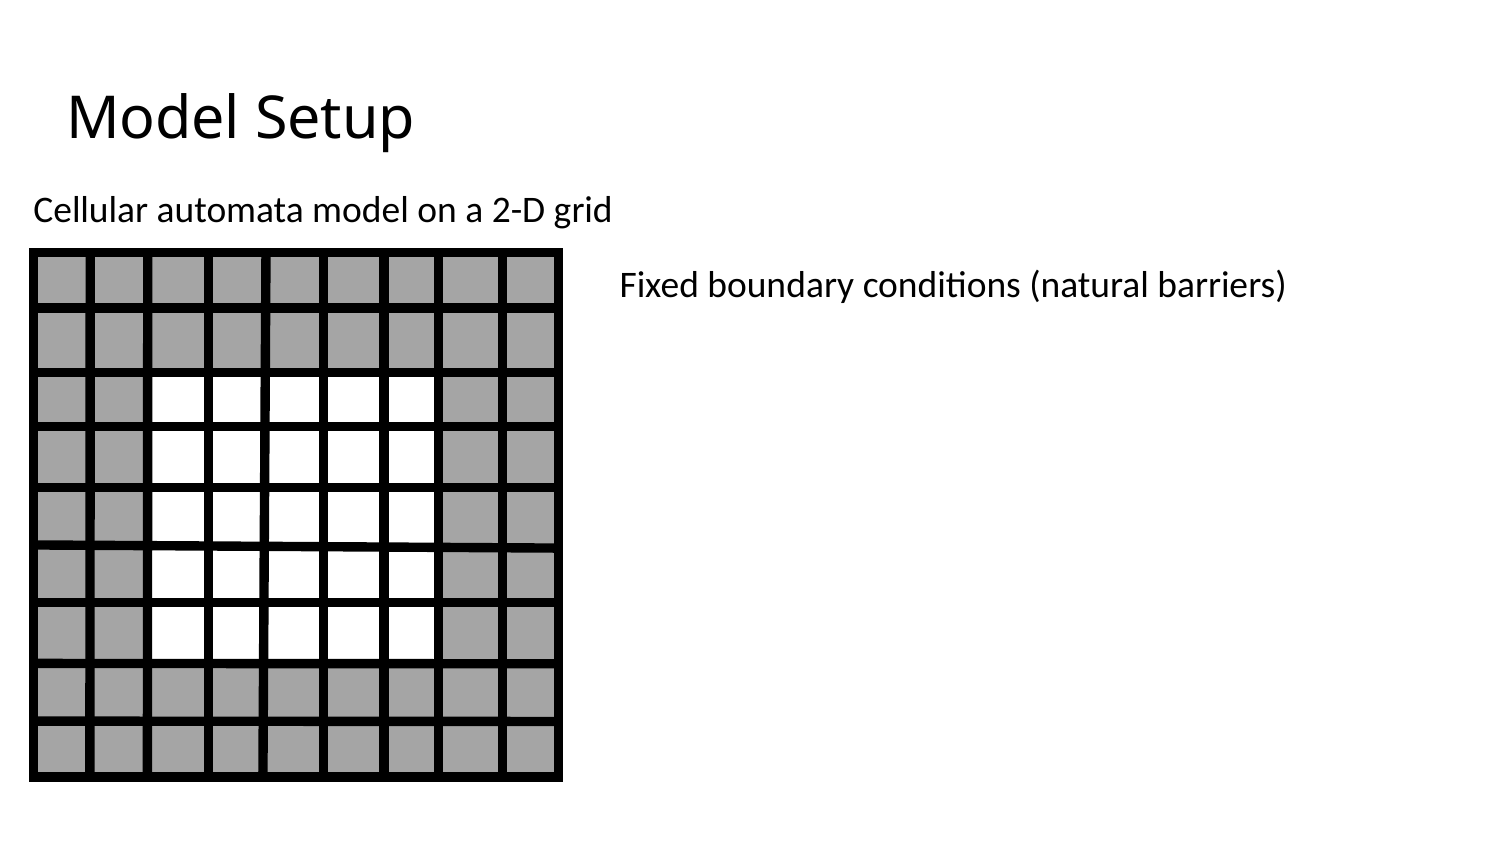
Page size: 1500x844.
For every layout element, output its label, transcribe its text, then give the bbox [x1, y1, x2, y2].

text_box Cellular automata model on a 2-D grid [18, 178, 629, 283]
title Model Setup [51, 72, 1449, 167]
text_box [30, 249, 563, 780]
text_box Fixed boundary conditions (natural barriers) [604, 252, 1377, 313]
